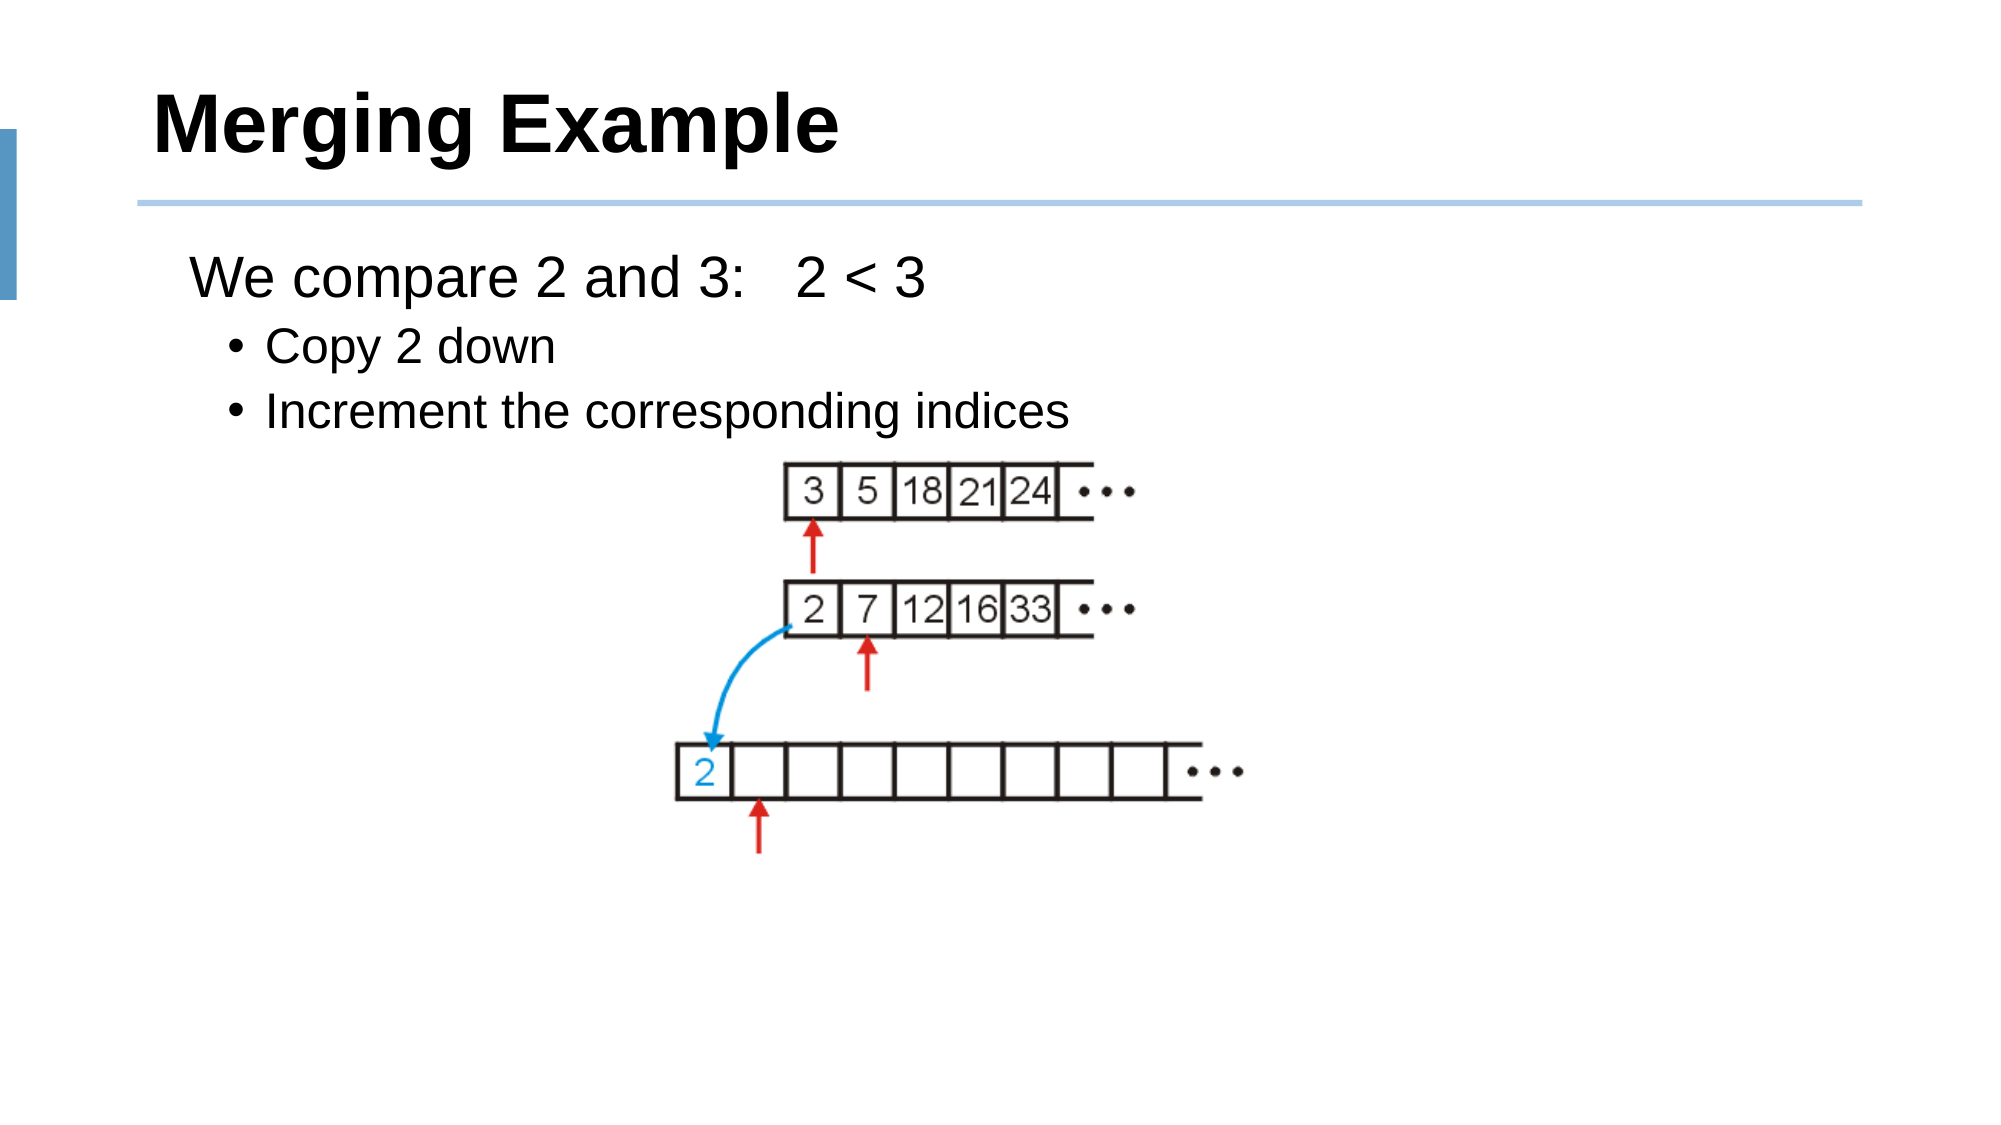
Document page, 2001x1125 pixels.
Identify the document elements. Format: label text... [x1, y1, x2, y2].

list We compare 2 and 3: 2 < 3 Copy 2 down Increment the corresponding indices [137, 239, 1863, 1013]
picture [668, 455, 1248, 863]
title Merging Example [137, 42, 1863, 208]
